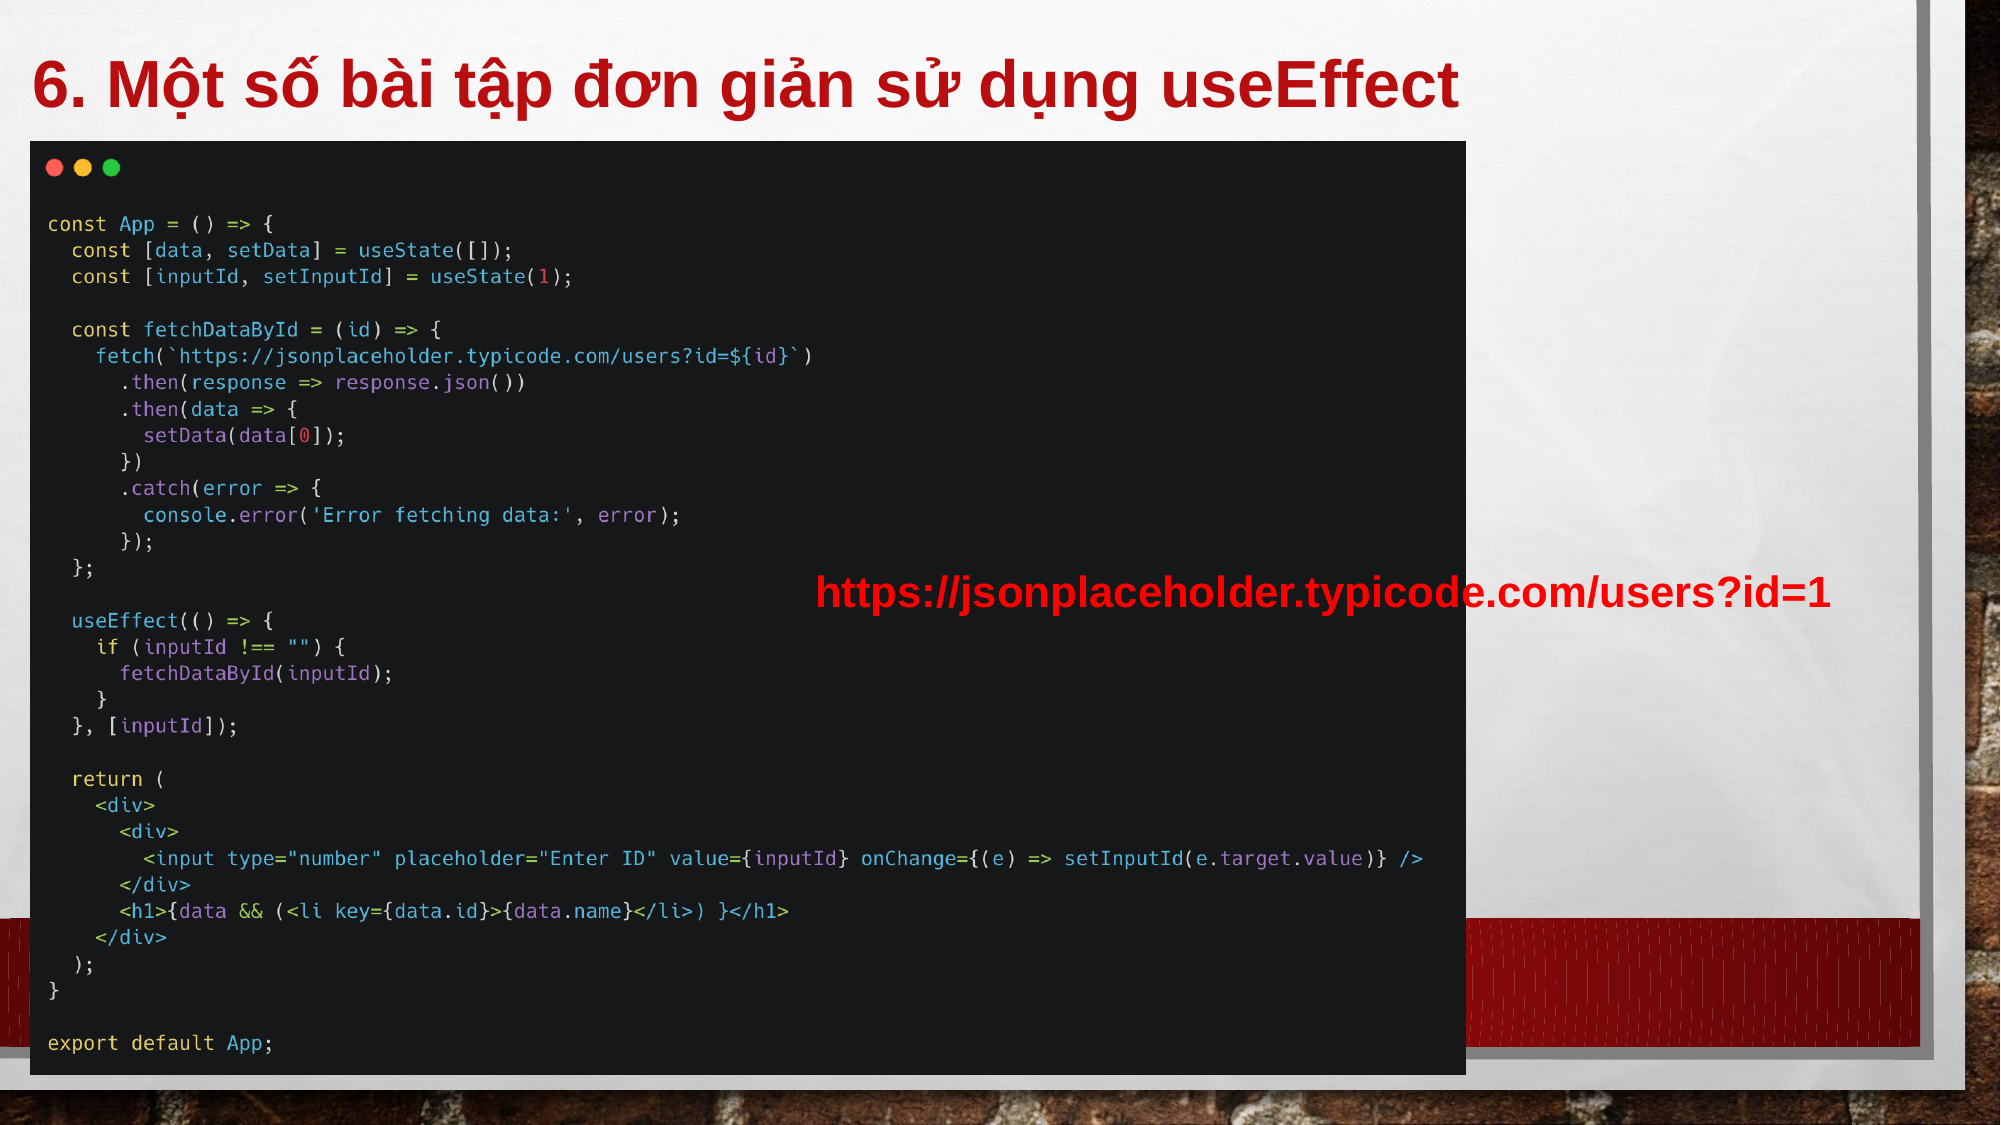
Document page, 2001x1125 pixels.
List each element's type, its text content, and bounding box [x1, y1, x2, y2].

text_box https://jsonplaceholder.typicode.com/users?id=1 [1471, 548, 1924, 632]
title 6. Một số bài tập đơn giản sử dụng useEffect [17, 29, 1904, 142]
picture [0, 0, 2001, 1125]
